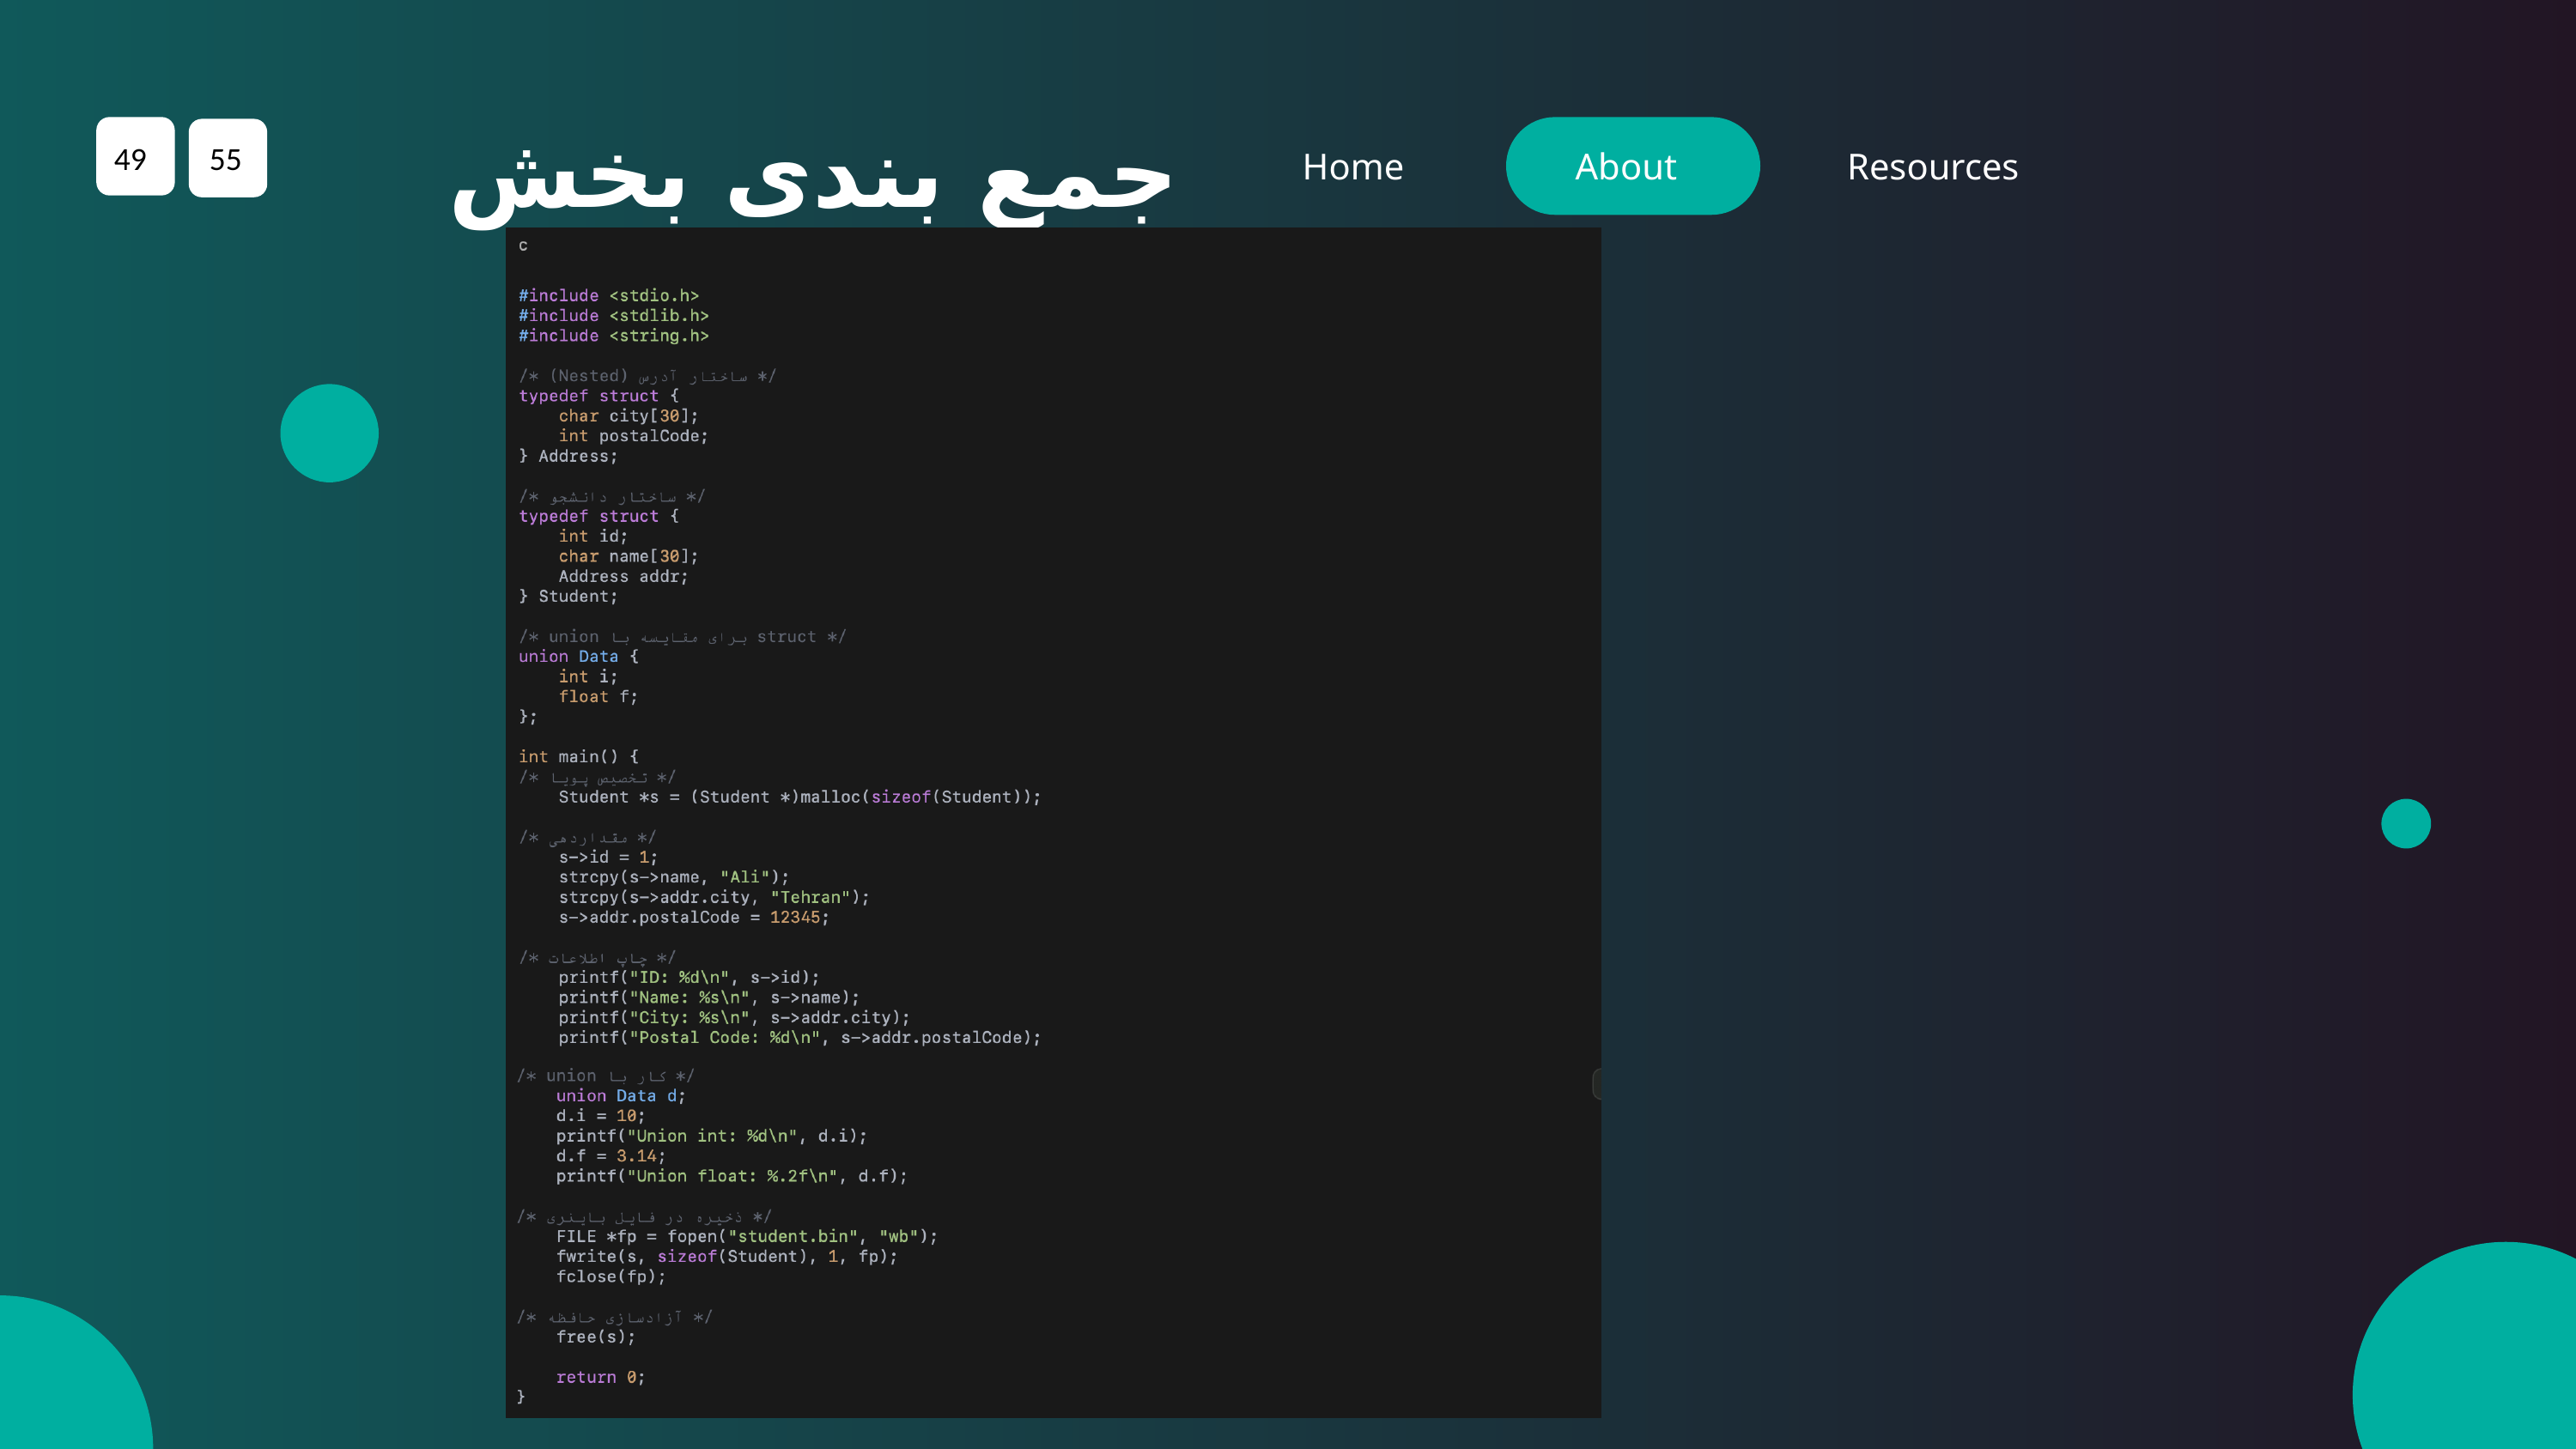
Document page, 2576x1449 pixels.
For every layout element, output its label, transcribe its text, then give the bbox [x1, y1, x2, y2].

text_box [2352, 1241, 2576, 1449]
text_box 49 [101, 131, 167, 184]
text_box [280, 384, 380, 483]
picture [506, 227, 1601, 1418]
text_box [2381, 798, 2432, 849]
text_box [0, 1294, 154, 1449]
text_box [1505, 117, 1761, 215]
text_box جمع بندی بخش پنجم [322, 104, 1306, 349]
text_box [186, 117, 270, 199]
text_box 55 [196, 131, 260, 184]
text_box [94, 115, 177, 197]
text_box [0, 0, 2576, 1449]
